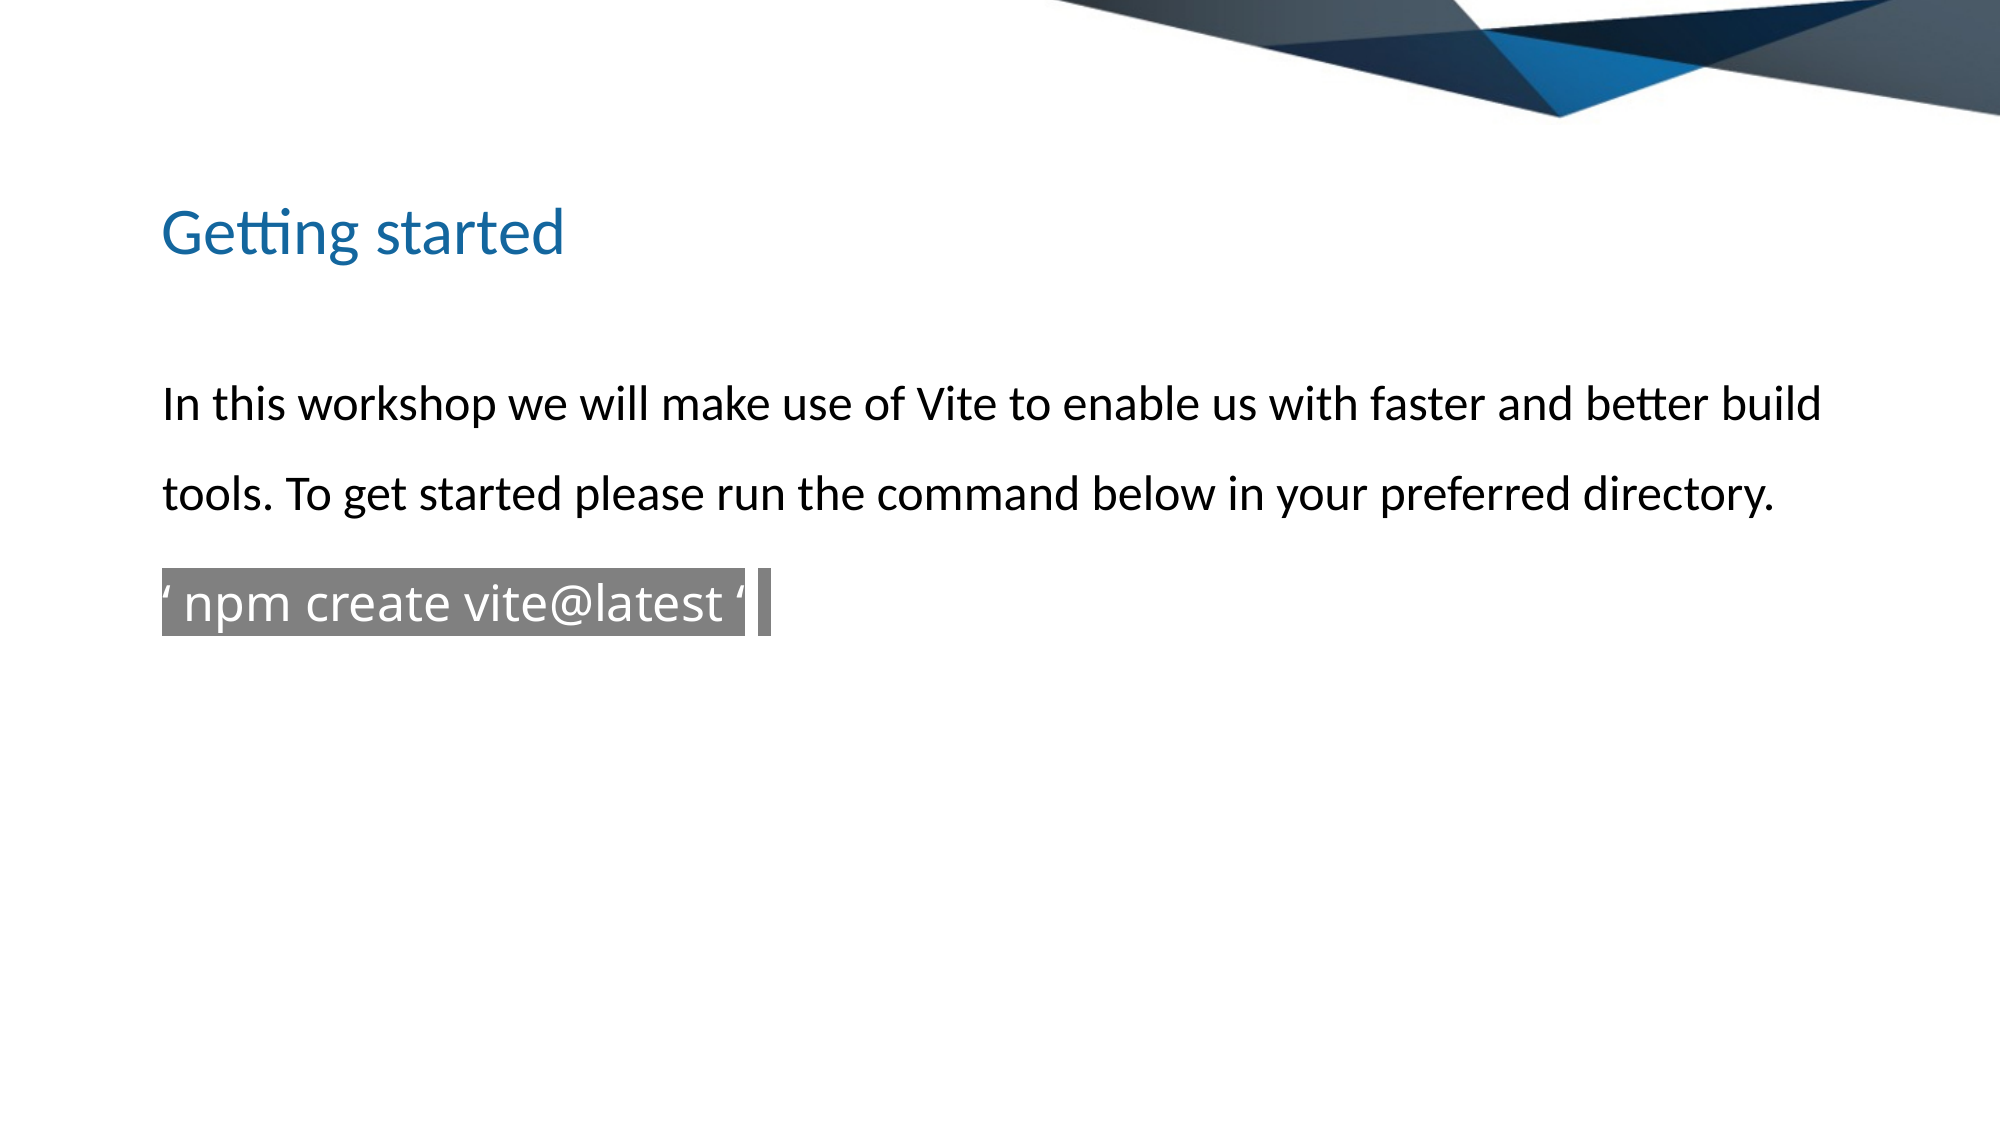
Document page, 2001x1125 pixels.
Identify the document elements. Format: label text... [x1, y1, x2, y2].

picture [0, 0, 2000, 125]
text_box Getting started [146, 180, 1863, 276]
subtitle In this workshop we will make use of Vite to enable us with faster and better build tools. To get started please run the command below in your preferred directory. ‘ npm create vite@latest ‘ [146, 332, 1863, 1059]
